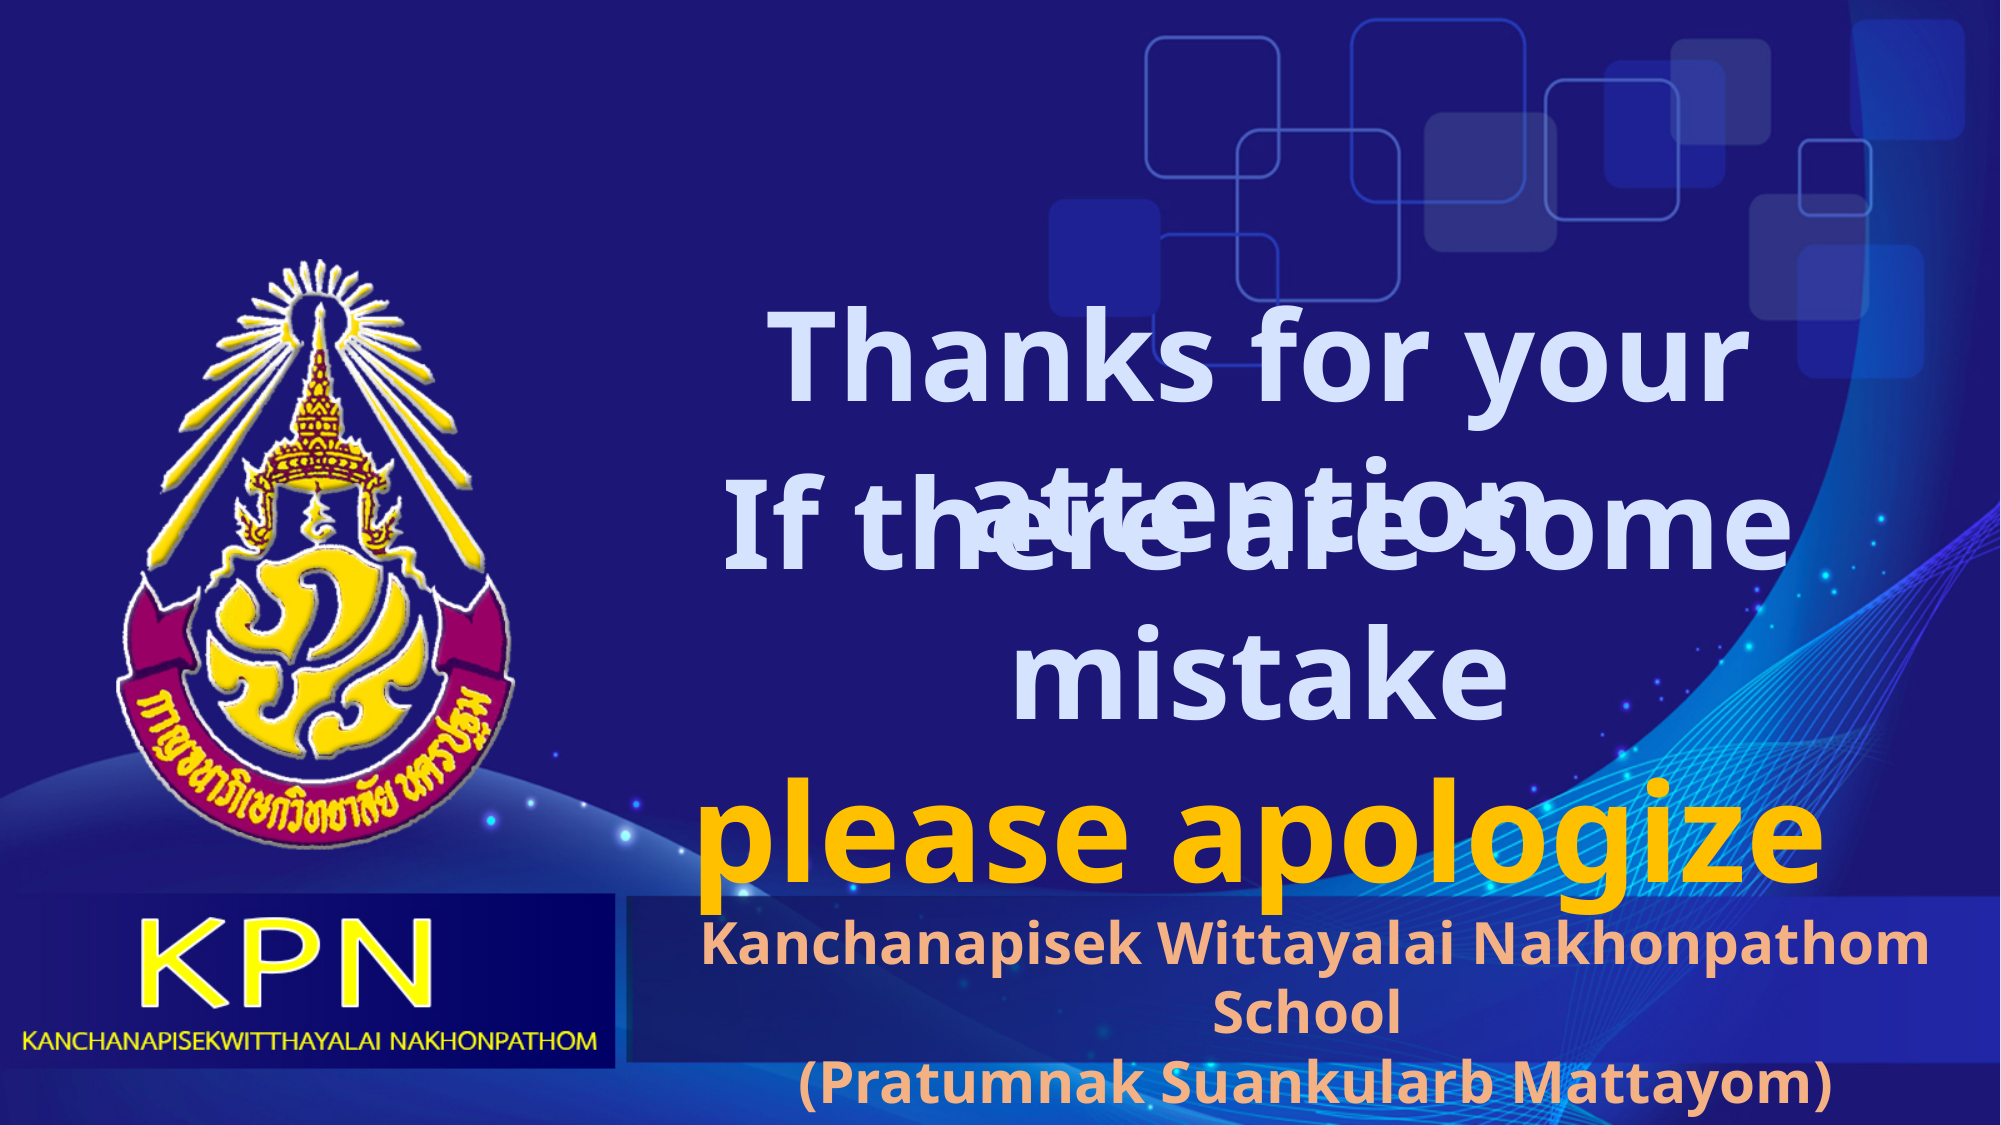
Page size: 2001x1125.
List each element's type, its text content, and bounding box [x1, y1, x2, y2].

text_box Thanks for your attention [583, 268, 1936, 437]
text_box Kanchanapisek Wittayalai Nakhonpathom School (Pratumnak Suankularb Mattayom) [631, 898, 2000, 1123]
picture [0, 0, 2001, 1125]
text_box If there are some mistake please apologize [583, 437, 1936, 918]
